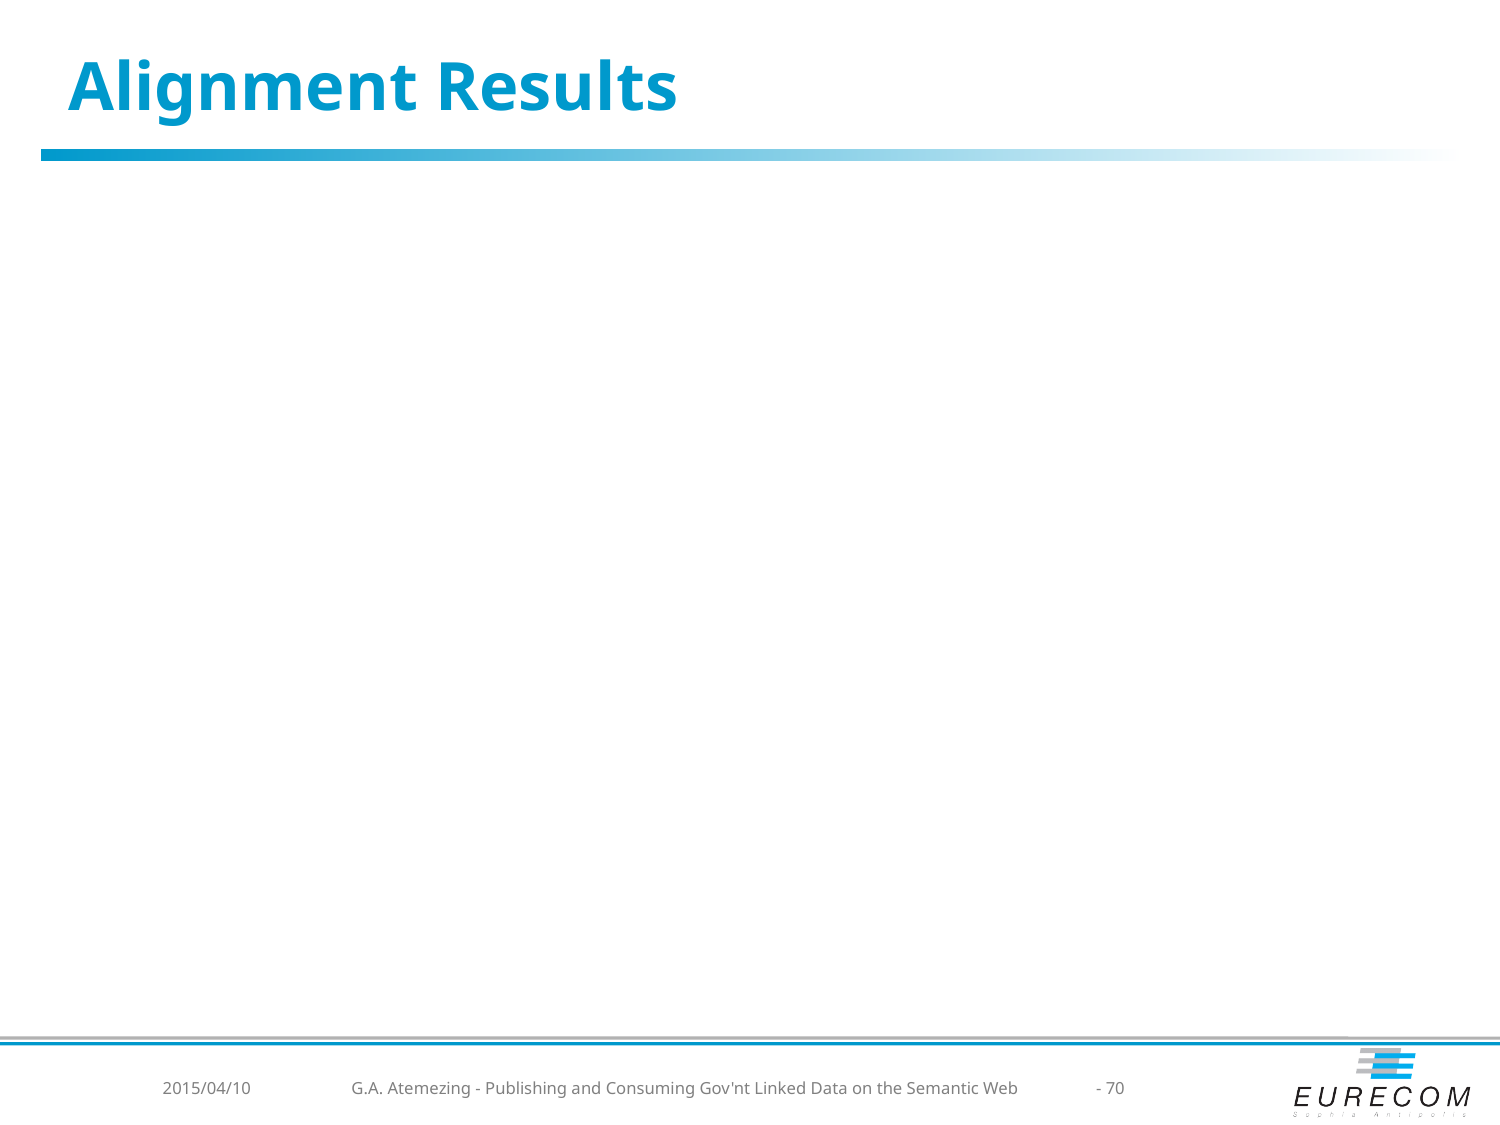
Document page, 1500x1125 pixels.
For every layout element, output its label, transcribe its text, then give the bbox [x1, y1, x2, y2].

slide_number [147, 1070, 325, 1103]
title Alignment Results [52, 30, 1460, 138]
slide_number - 70 [1080, 1070, 1200, 1103]
footer G.A. Atemezing - Publishing and Consuming Gov'nt Linked Data on the Semantic Web [336, 1070, 1069, 1107]
picture [1293, 1048, 1477, 1118]
